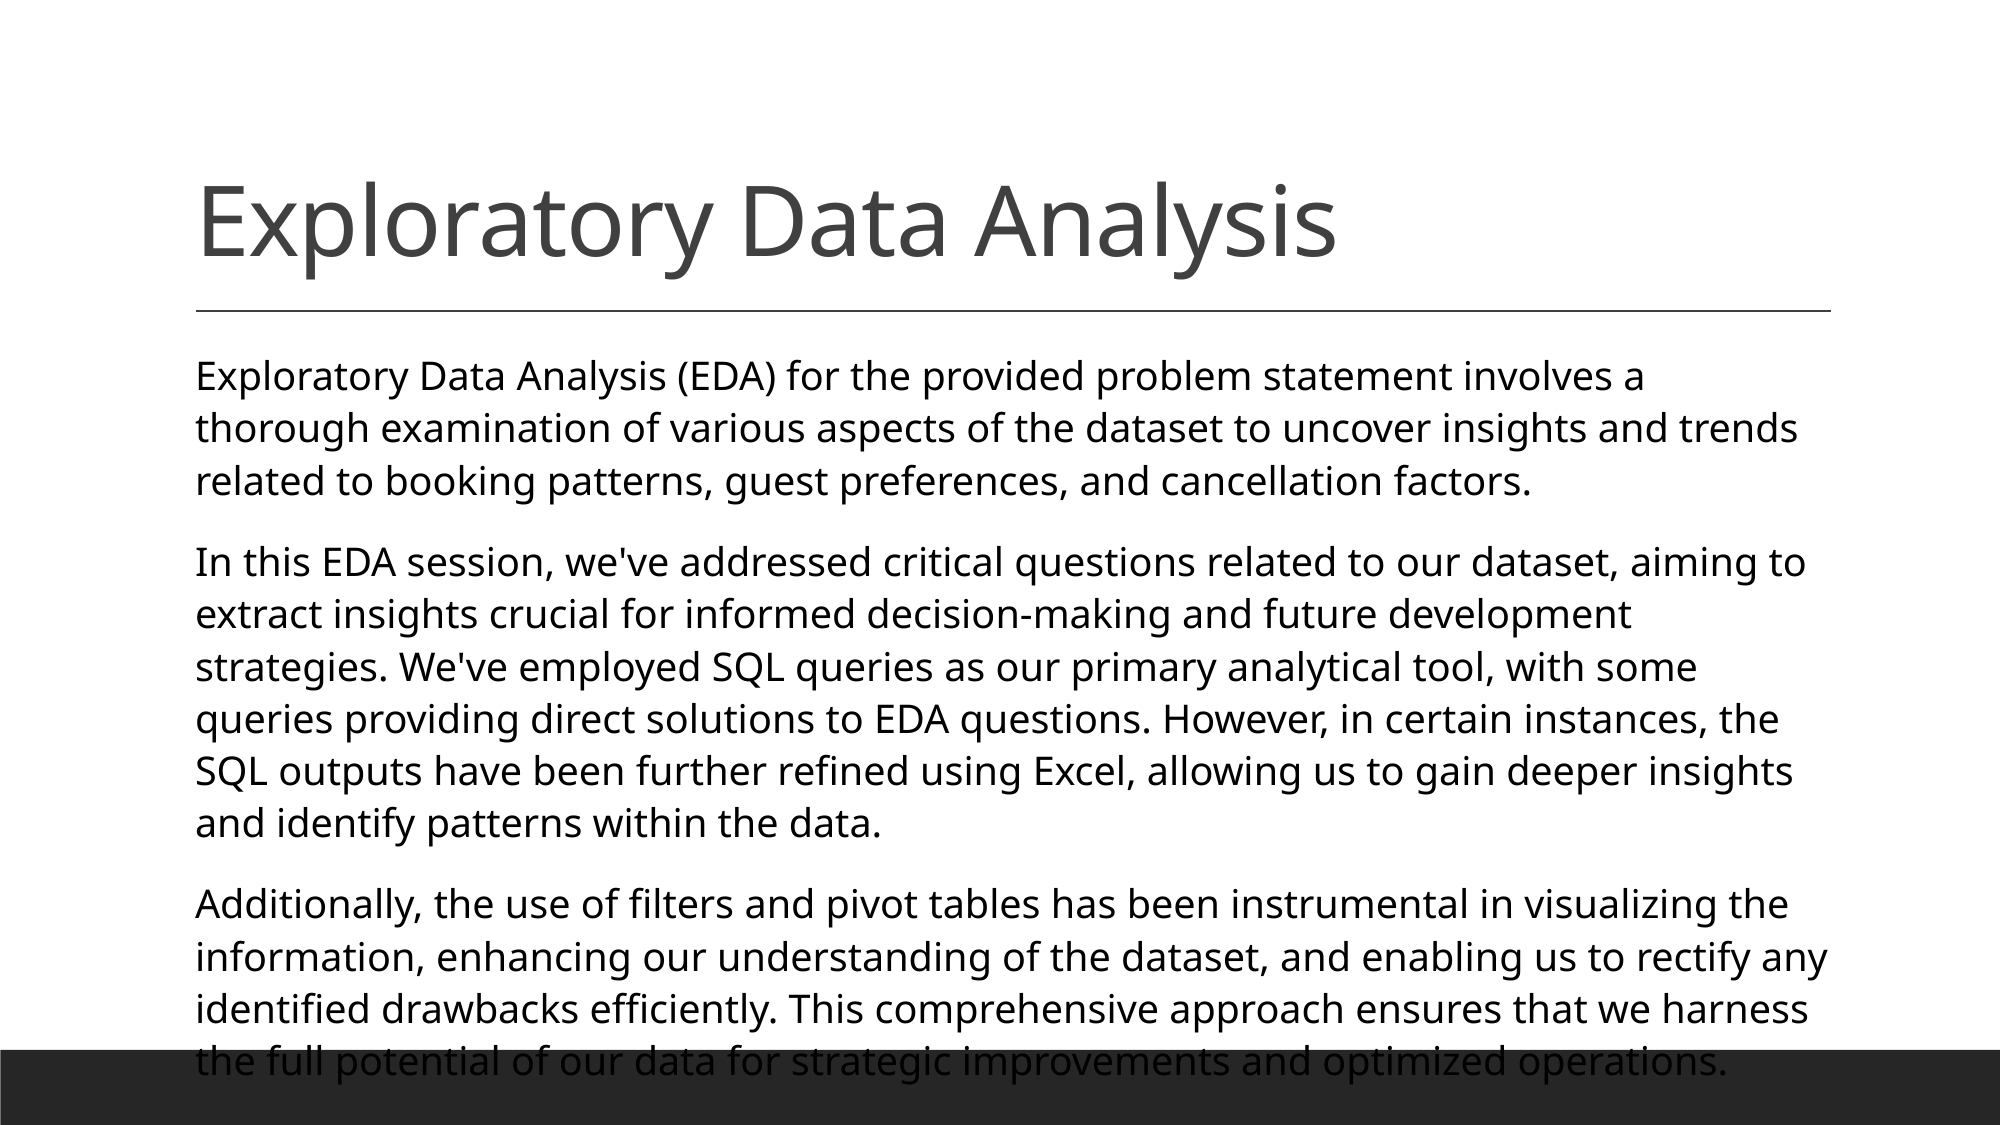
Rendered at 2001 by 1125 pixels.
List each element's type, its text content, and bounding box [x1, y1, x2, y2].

list Exploratory Data Analysis (EDA) for the provided problem statement involves a thorough examination of various aspects of the dataset to uncover insights and trends related to booking patterns, guest preferences, and cancellation factors. In this EDA session, we've addressed critical questions related to our dataset, aiming to extract insights crucial for informed decision-making and future development strategies. We've employed SQL queries as our primary analytical tool, with some queries providing direct solutions to EDA questions. However, in certain instances, the SQL outputs have been further refined using Excel, allowing us to gain deeper insights and identify patterns within the data. Additionally, the use of filters and pivot tables has been instrumental in visualizing the information, enhancing our understanding of the dataset, and enabling us to rectify any identified drawbacks efficiently. This comprehensive approach ensures that we harness the full potential of our data for strategic improvements and optimized operations. [180, 338, 1830, 956]
title Exploratory Data Analysis [180, 47, 1830, 285]
